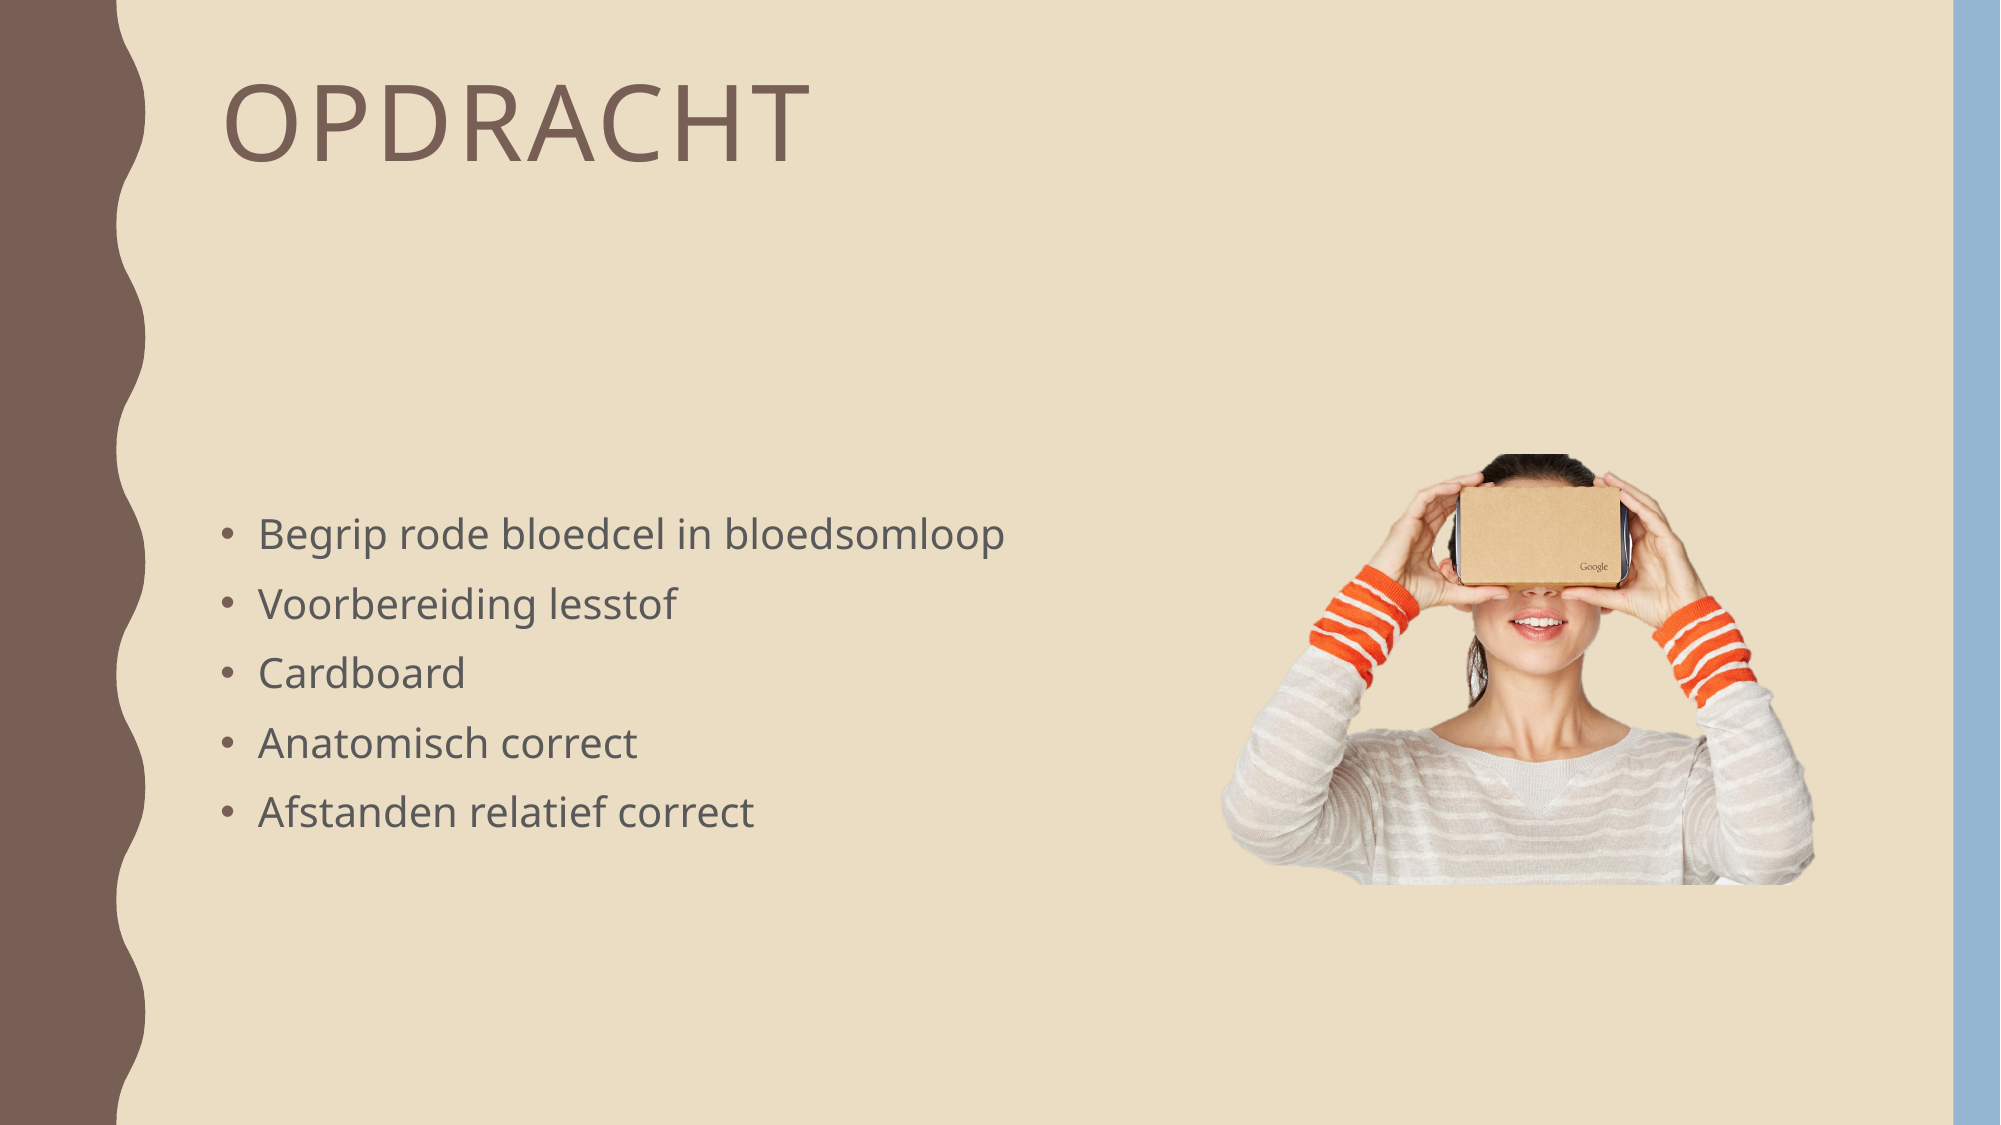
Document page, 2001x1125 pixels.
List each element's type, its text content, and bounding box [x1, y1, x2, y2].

picture [1170, 454, 1888, 885]
list Begrip rode bloedcel in bloedsomloop Voorbereiding lesstof Cardboard Anatomisch correct Afstanden relatief correct [205, 375, 1875, 965]
title Opdracht [205, 62, 1875, 308]
